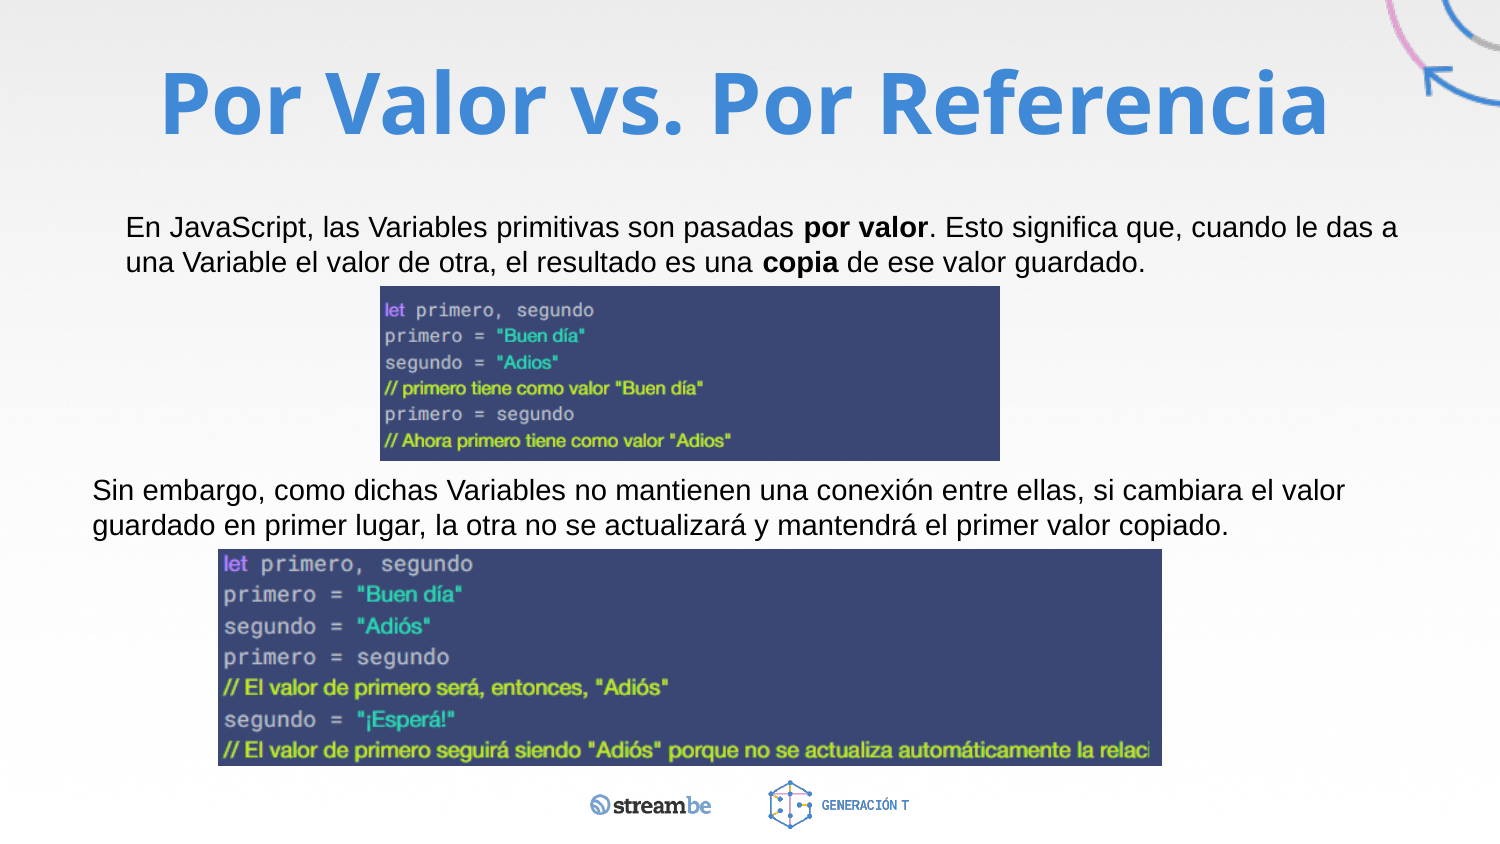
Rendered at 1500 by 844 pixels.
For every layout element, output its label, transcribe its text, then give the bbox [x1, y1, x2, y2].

text_box En JavaScript, las Variables primitivas son pasadas por valor. Esto significa que, cuando le das a una Variable el valor de otra, el resultado es una copia de ese valor guardado. [110, 200, 1414, 286]
picture [0, 0, 1500, 844]
text_box Por Valor vs. Por Referencia [143, 41, 1414, 160]
text_box Sin embargo, como dichas Variables no mantienen una conexión entre ellas, si cambiara el valor guardado en primer lugar, la otra no se actualizará y mantendrá el primer valor copiado. [77, 463, 1381, 549]
